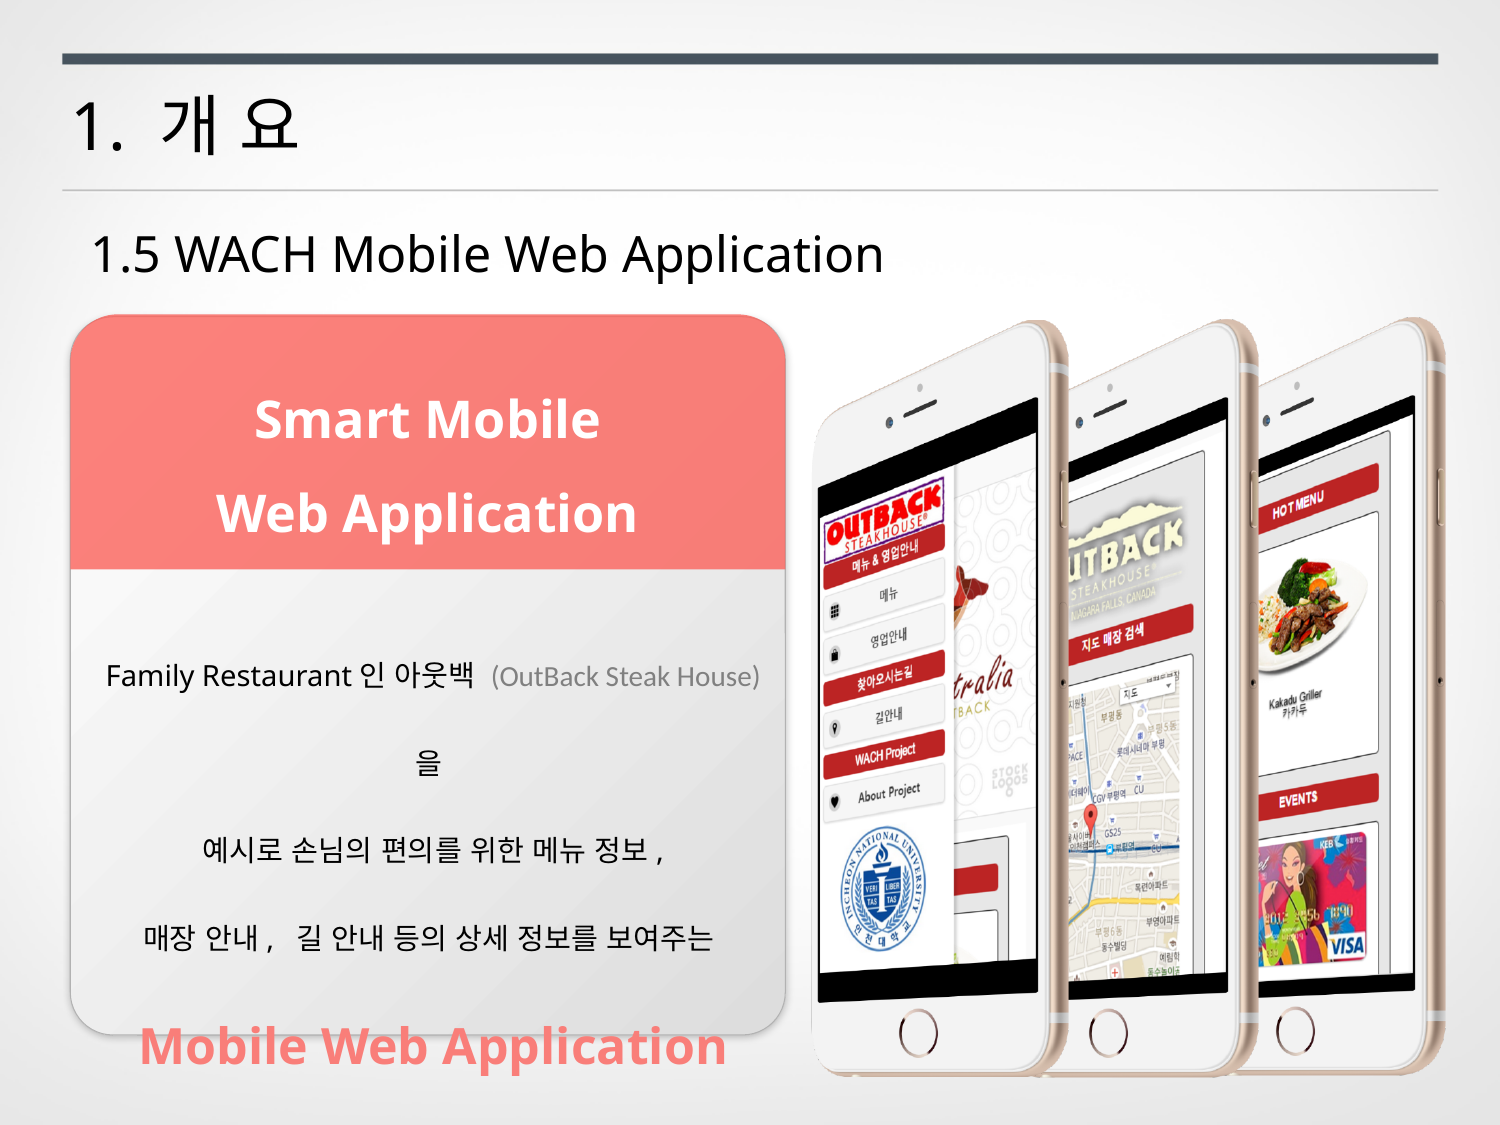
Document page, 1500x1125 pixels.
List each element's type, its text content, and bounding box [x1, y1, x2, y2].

text_box 1. 개 요 [70, 76, 1231, 175]
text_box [70, 314, 786, 1036]
text_box 1.5 WACH Mobile Web Application [75, 215, 901, 290]
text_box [808, 314, 1448, 1083]
picture [0, 0, 1500, 1125]
